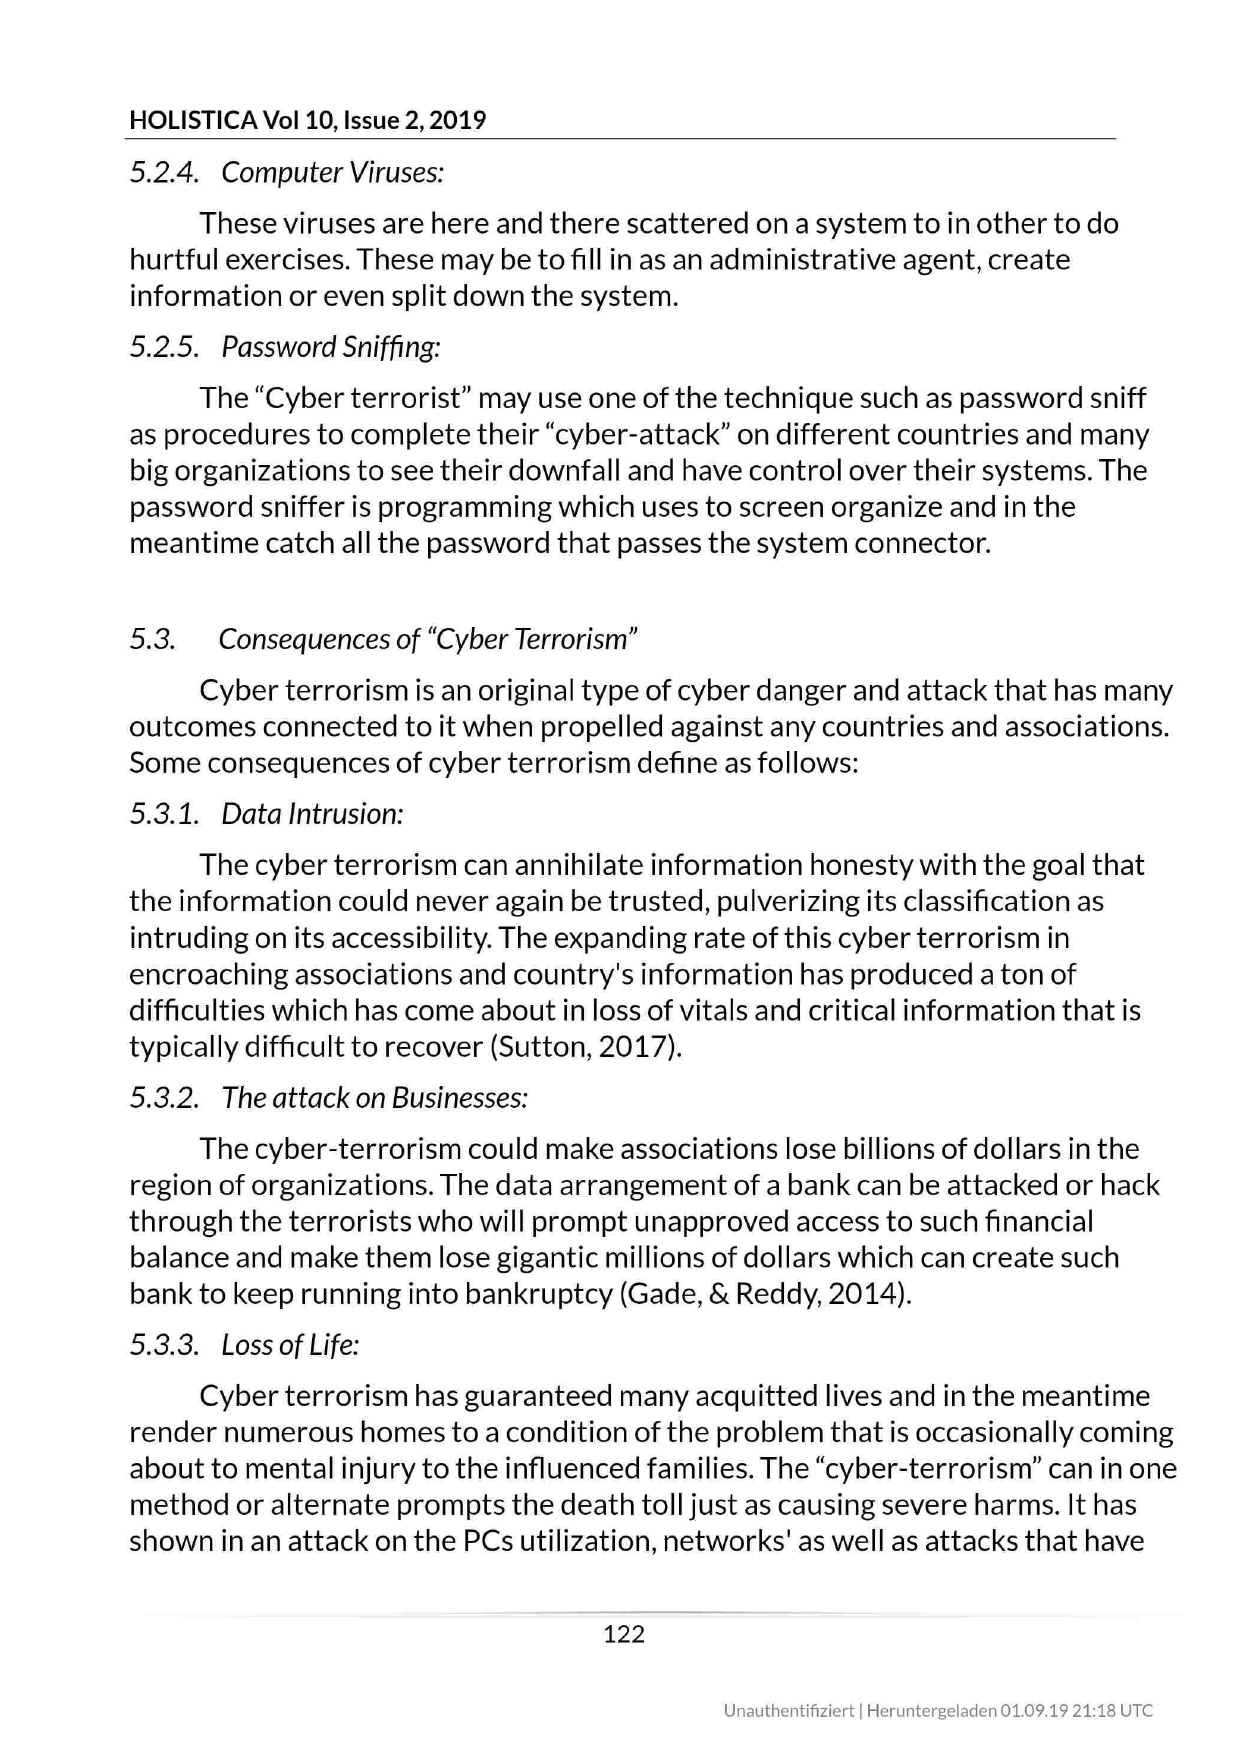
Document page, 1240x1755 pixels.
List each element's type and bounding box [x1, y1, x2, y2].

picture [121, 108, 1182, 1721]
